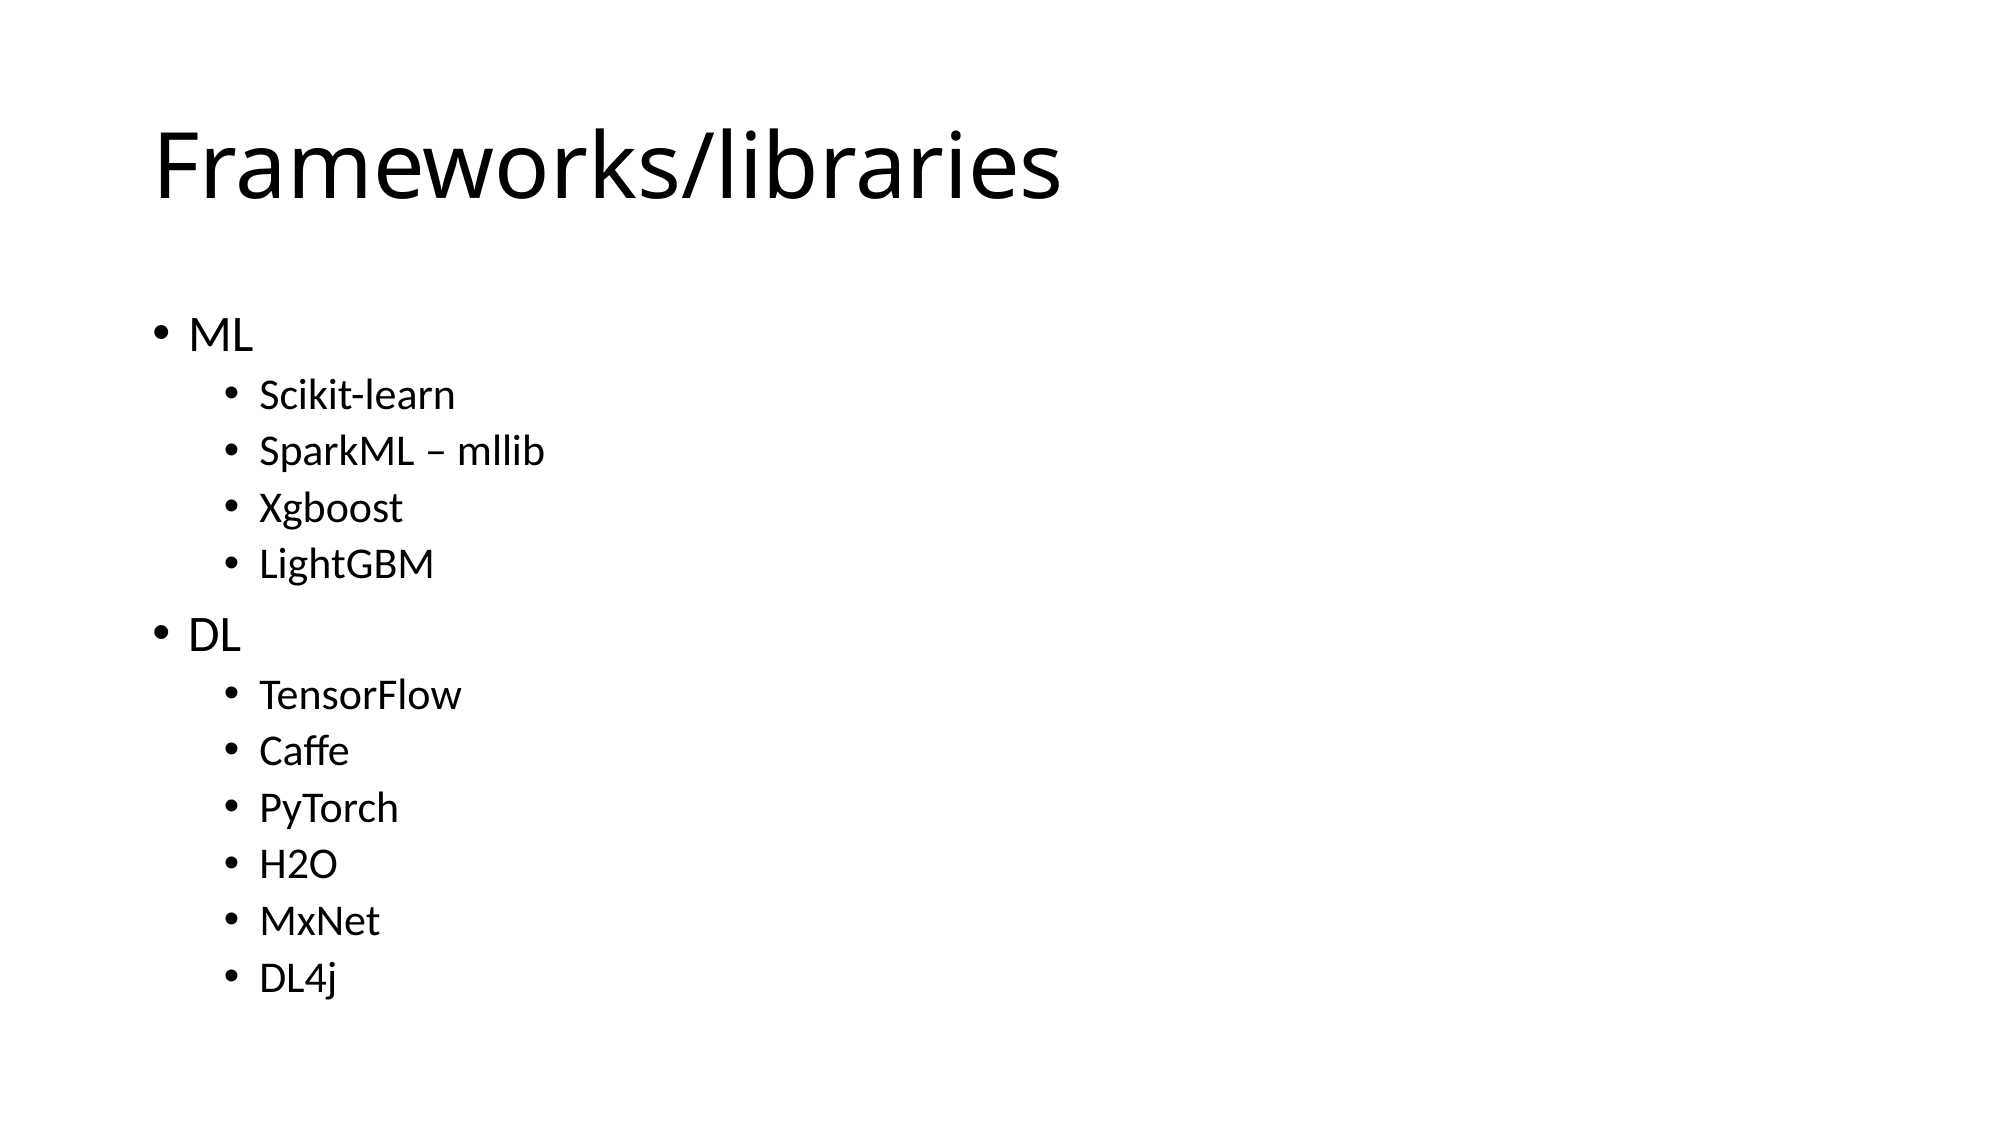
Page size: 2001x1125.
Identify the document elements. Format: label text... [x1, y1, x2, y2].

list ML Scikit-learn SparkML – mllib Xgboost LightGBM DL TensorFlow Caffe PyTorch H2O MxNet DL4j [137, 299, 1863, 1014]
title Frameworks/libraries [137, 59, 1863, 278]
